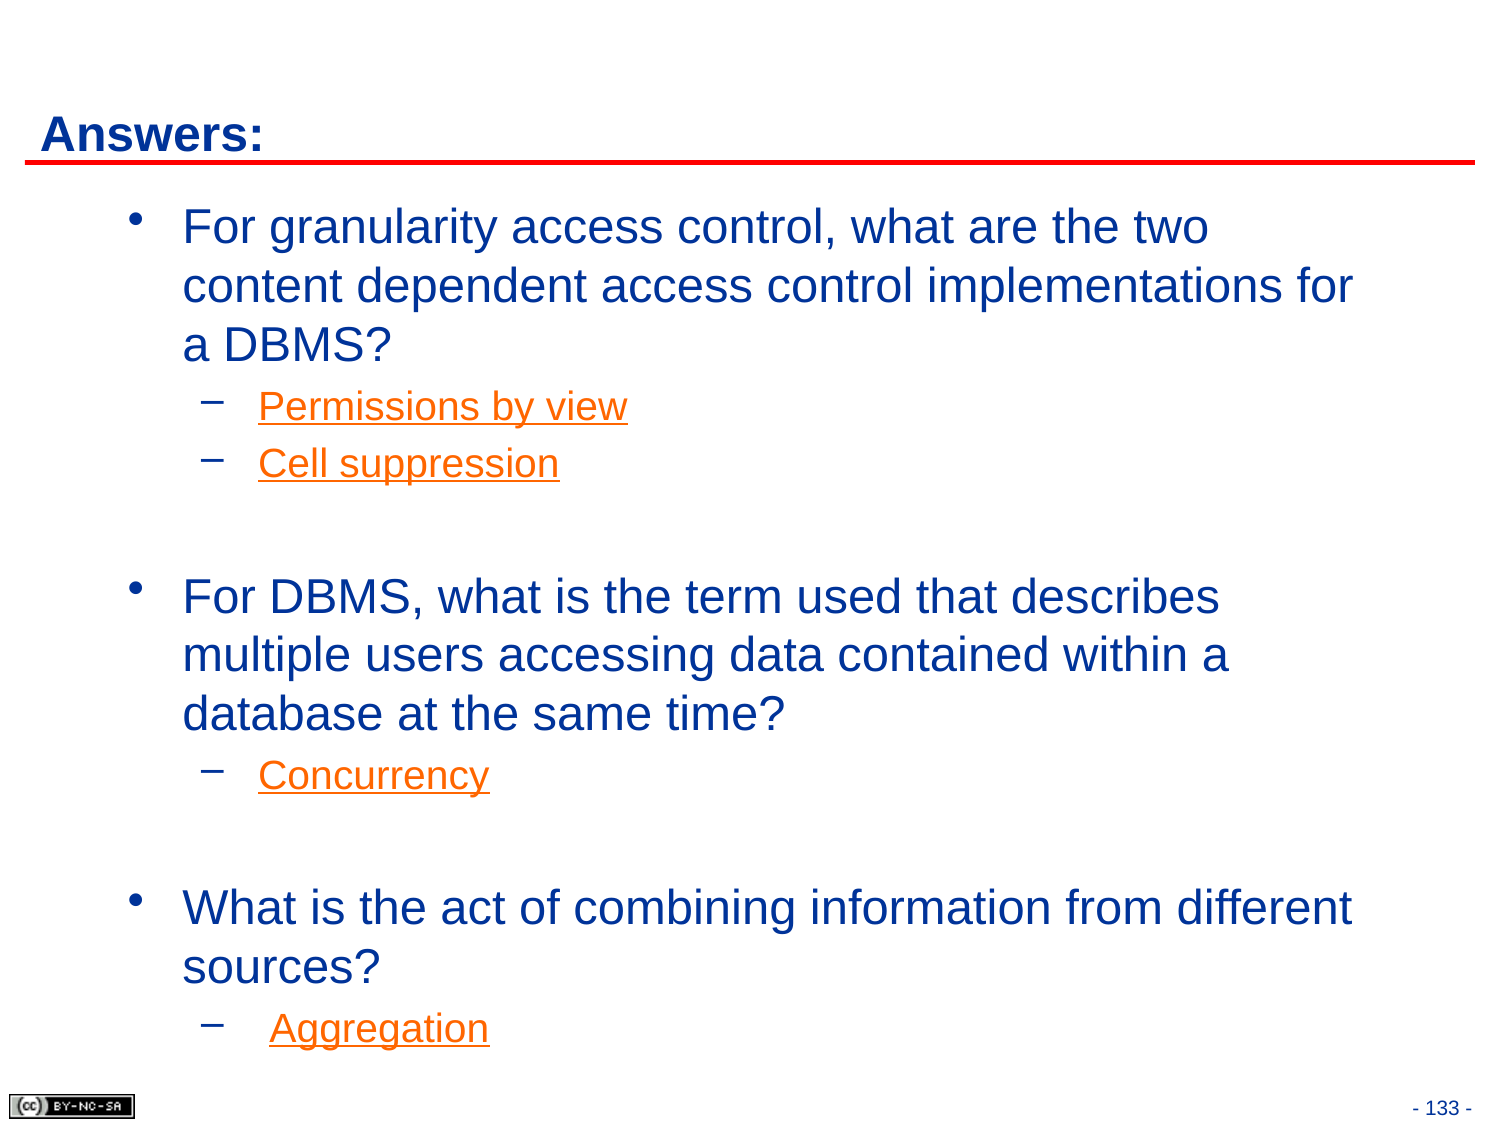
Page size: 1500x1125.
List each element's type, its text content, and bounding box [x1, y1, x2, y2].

slide_number - 133 - [1287, 1087, 1488, 1125]
picture [9, 1094, 135, 1119]
list For granularity access control, what are the two content dependent access control implementations for a DBMS? Permissions by view Cell suppression For DBMS, what is the term used that describes multiple users accessing data contained within a database at the same time? Concurrency What is the act of combining information from different sources? Aggregation [112, 187, 1388, 1063]
title Answers: [24, 0, 1463, 169]
